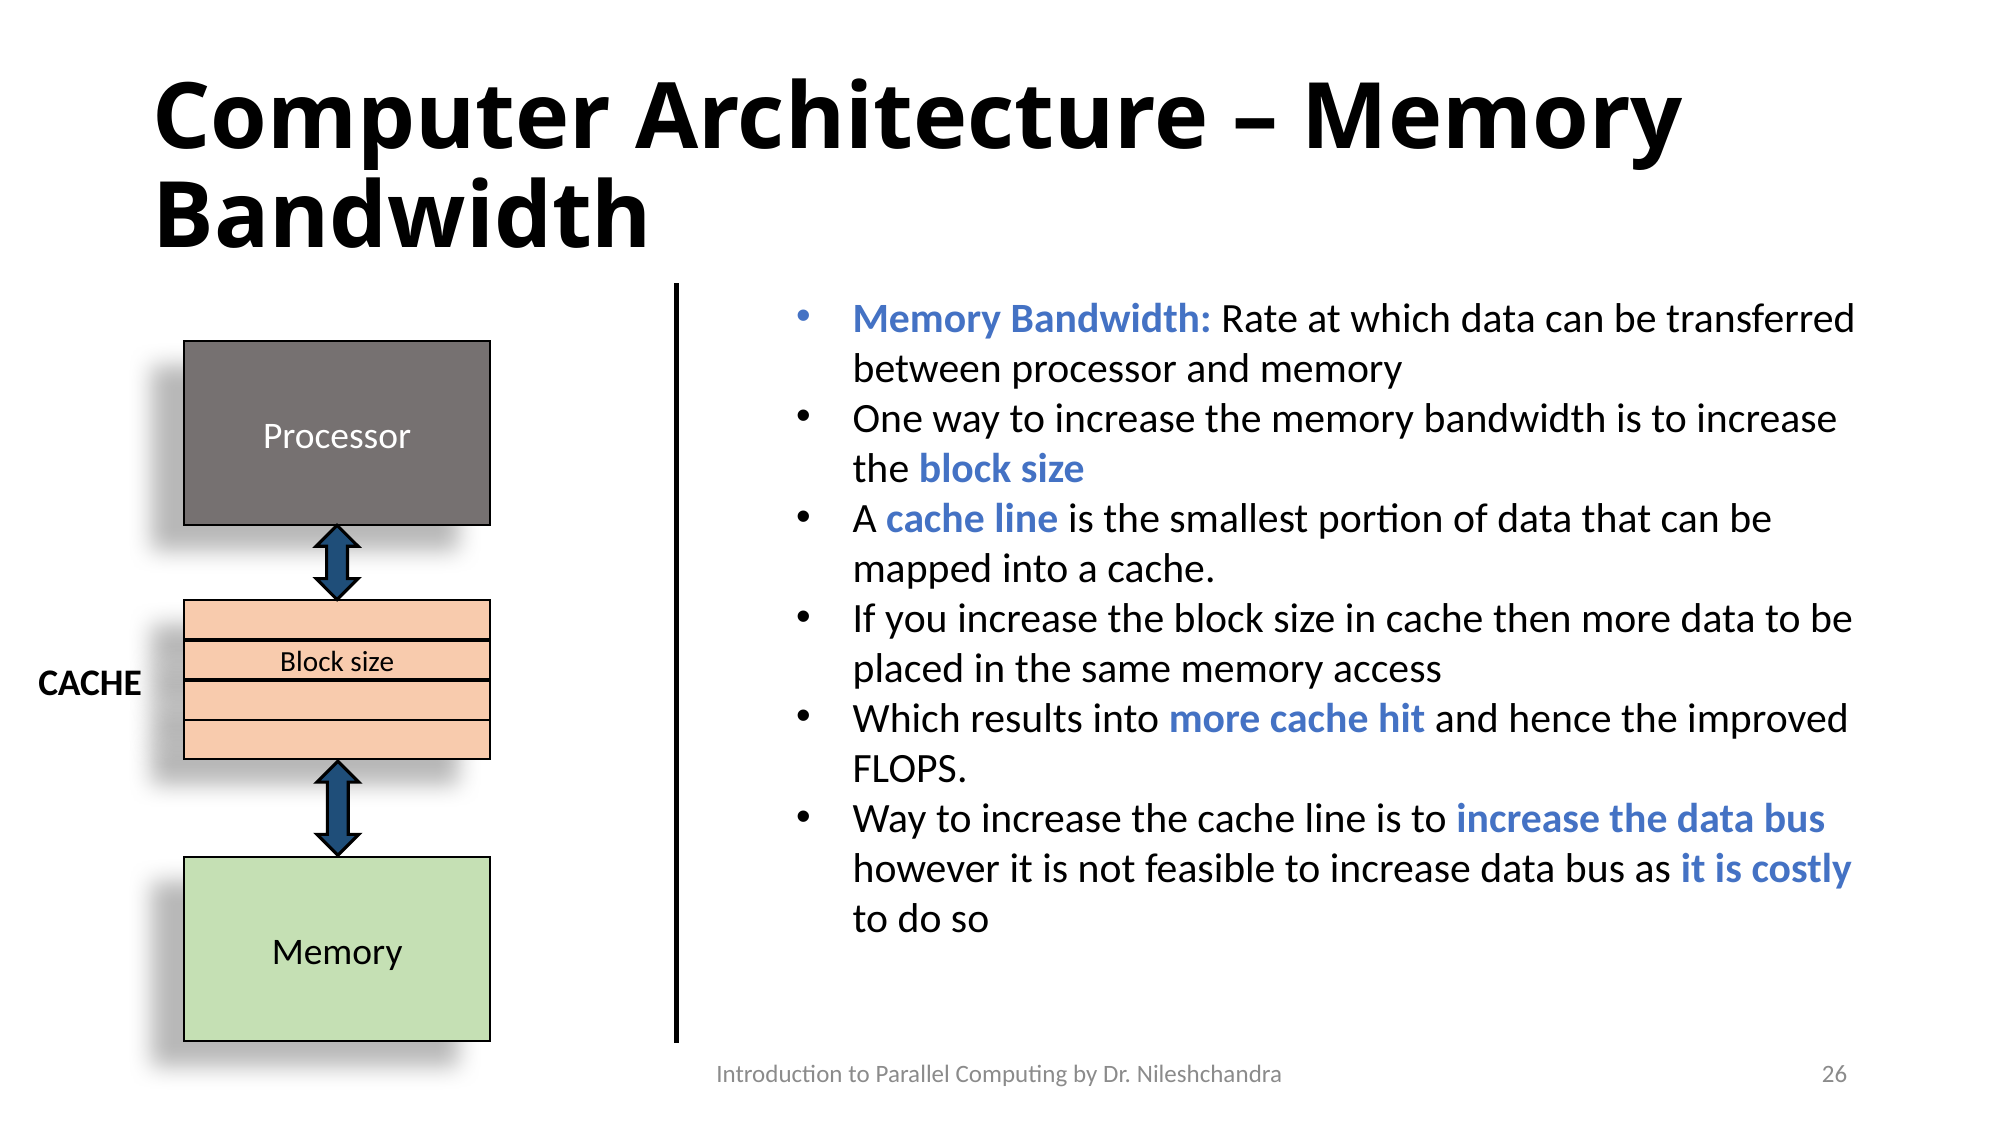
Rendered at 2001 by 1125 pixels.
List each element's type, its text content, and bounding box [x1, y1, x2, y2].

title Computer Architecture – Memory Bandwidth [137, 59, 1863, 278]
text_box [313, 523, 361, 602]
text_box Memory [183, 856, 491, 1042]
text_box Processor [183, 340, 491, 526]
footer Introduction to Parallel Computing by Dr. Nileshchandra [662, 1042, 1338, 1103]
text_box [183, 599, 491, 639]
text_box [314, 759, 362, 857]
text_box [183, 680, 491, 719]
slide_number 26 [1412, 1042, 1863, 1103]
text_box [183, 719, 491, 760]
text_box Memory Bandwidth: Rate at which data can be transferred between processor and memory One way to increase the memory bandwidth is to increase the block size A cache line is the smallest portion of data that can be mapped into a cache. If you increase the block size in cache then more data to be placed in the same memory access Which results into more cache hit and hence the improved FLOPS. Way to increase the cache line is to increase the data bus however it is not feasible to increase data bus as it is costly to do so [781, 283, 1894, 949]
text_box CACHE [23, 651, 158, 711]
text_box Block size [183, 639, 491, 680]
